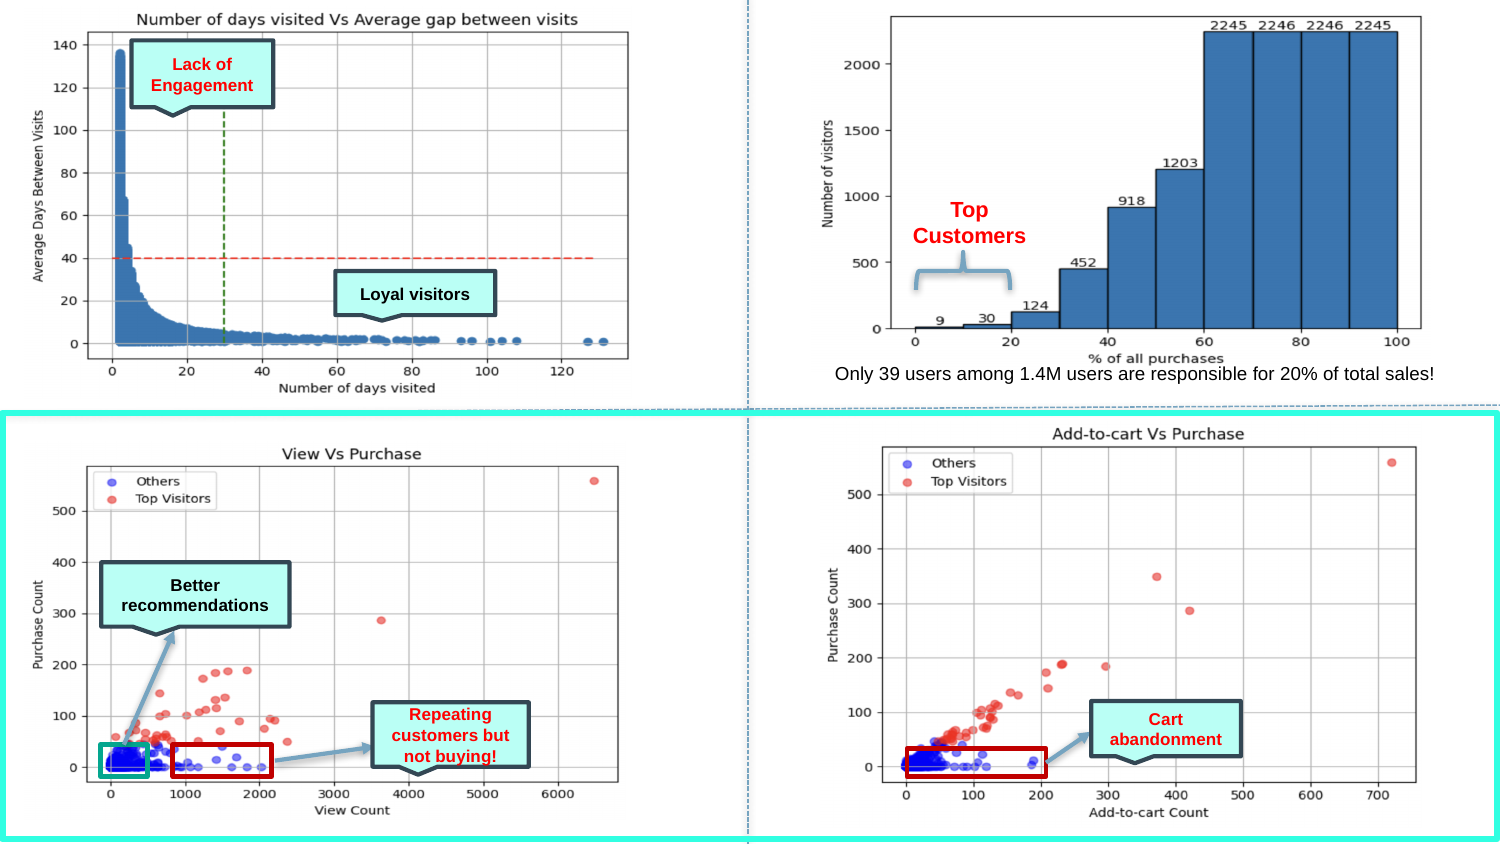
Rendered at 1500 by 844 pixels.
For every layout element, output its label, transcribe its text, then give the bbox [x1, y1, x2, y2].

picture [811, 10, 1432, 372]
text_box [1045, 731, 1092, 763]
text_box [0, 422, 743, 841]
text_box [274, 746, 376, 761]
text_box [753, 404, 1500, 414]
text_box [753, 422, 1499, 841]
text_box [123, 630, 175, 745]
text_box Only 39 users among 1.4M users are responsible for 20% of total sales! [820, 354, 1500, 392]
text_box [0, 404, 743, 414]
picture [23, 5, 632, 399]
picture [819, 420, 1423, 828]
picture [23, 441, 627, 820]
